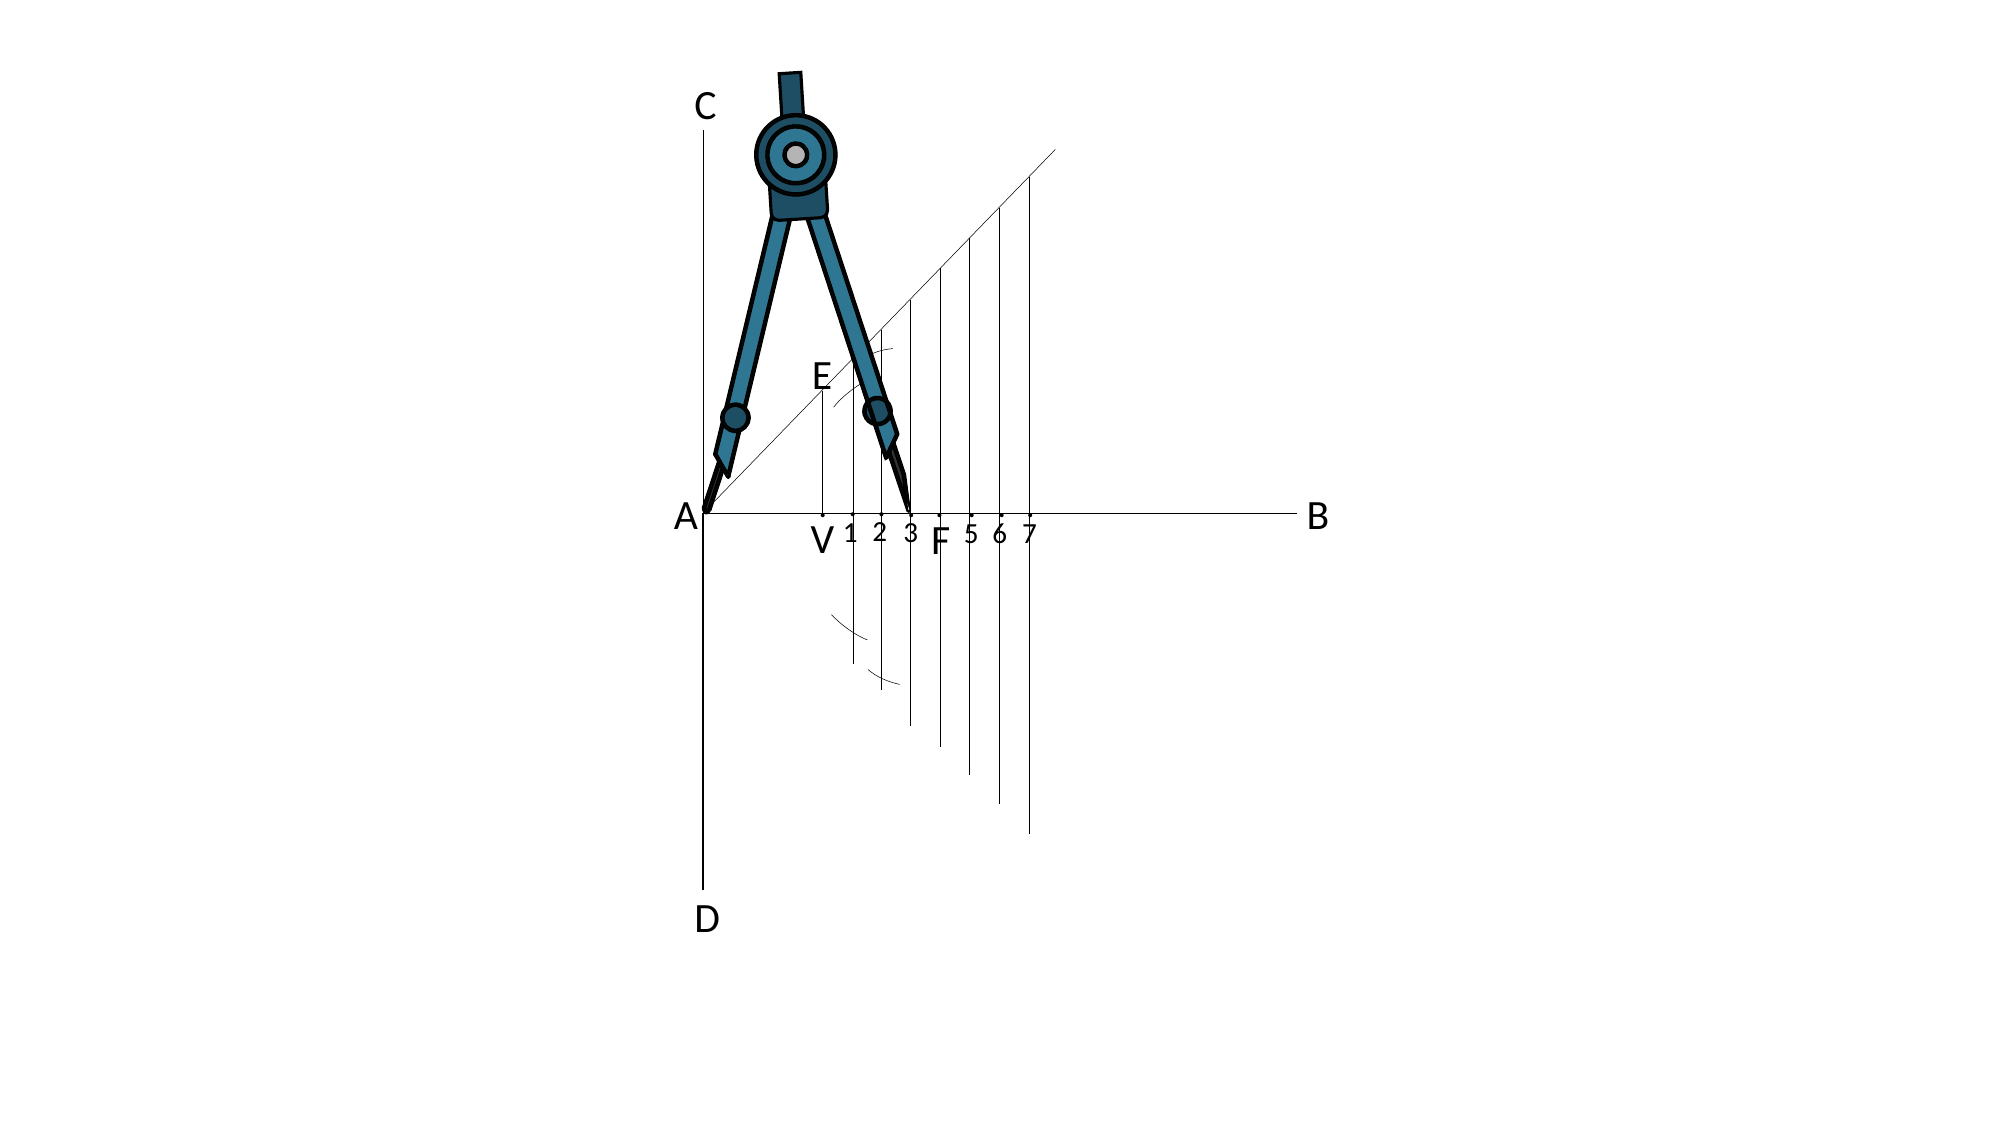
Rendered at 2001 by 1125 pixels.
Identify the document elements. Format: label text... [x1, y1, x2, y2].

text_box B [1333, 480, 1339, 546]
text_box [452, 47, 1333, 979]
